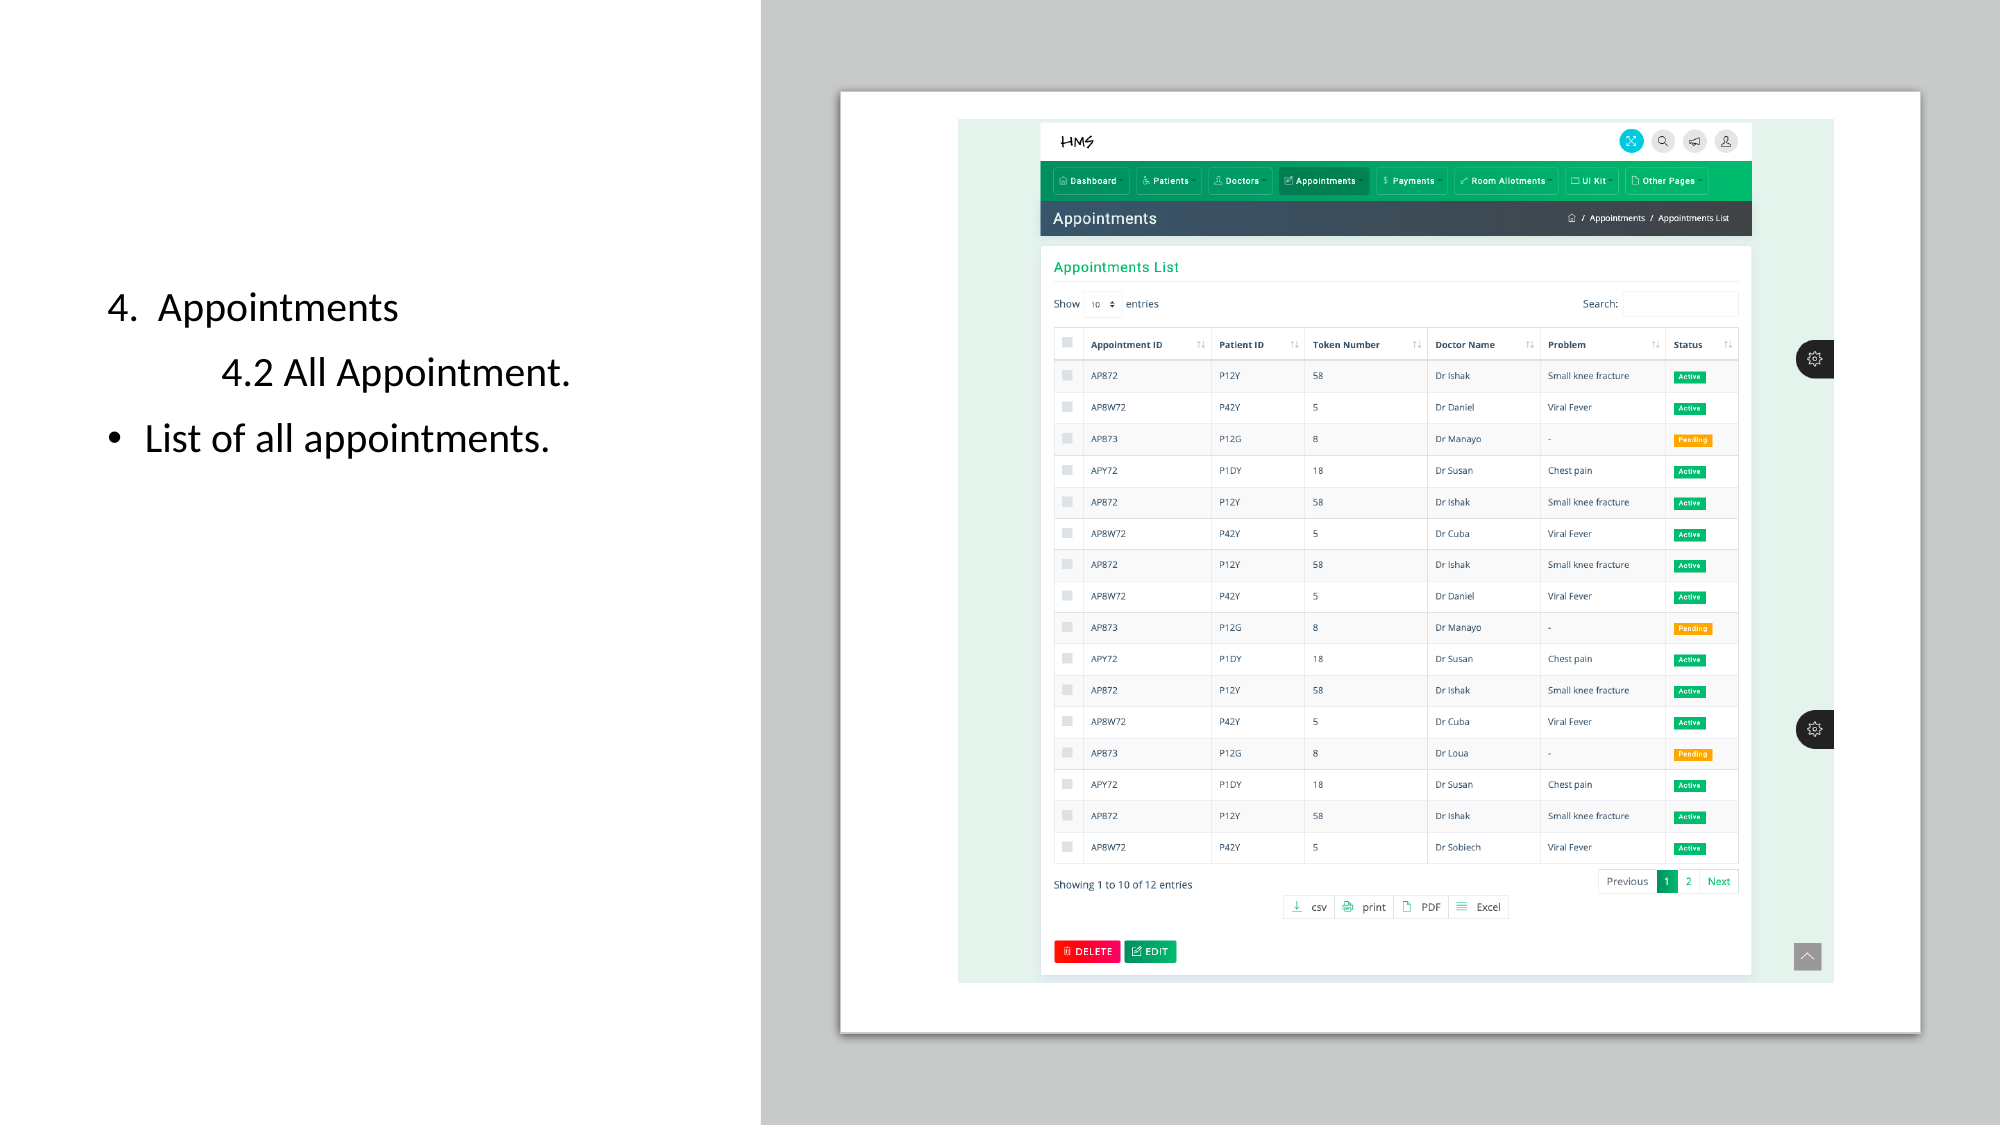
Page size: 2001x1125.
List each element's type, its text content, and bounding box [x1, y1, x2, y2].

list 4. Appointments 4.2 All Appointment. List of all appointments. [92, 206, 668, 828]
text_box [760, 0, 2000, 1125]
text_box [839, 90, 1922, 1034]
picture [958, 119, 1834, 983]
